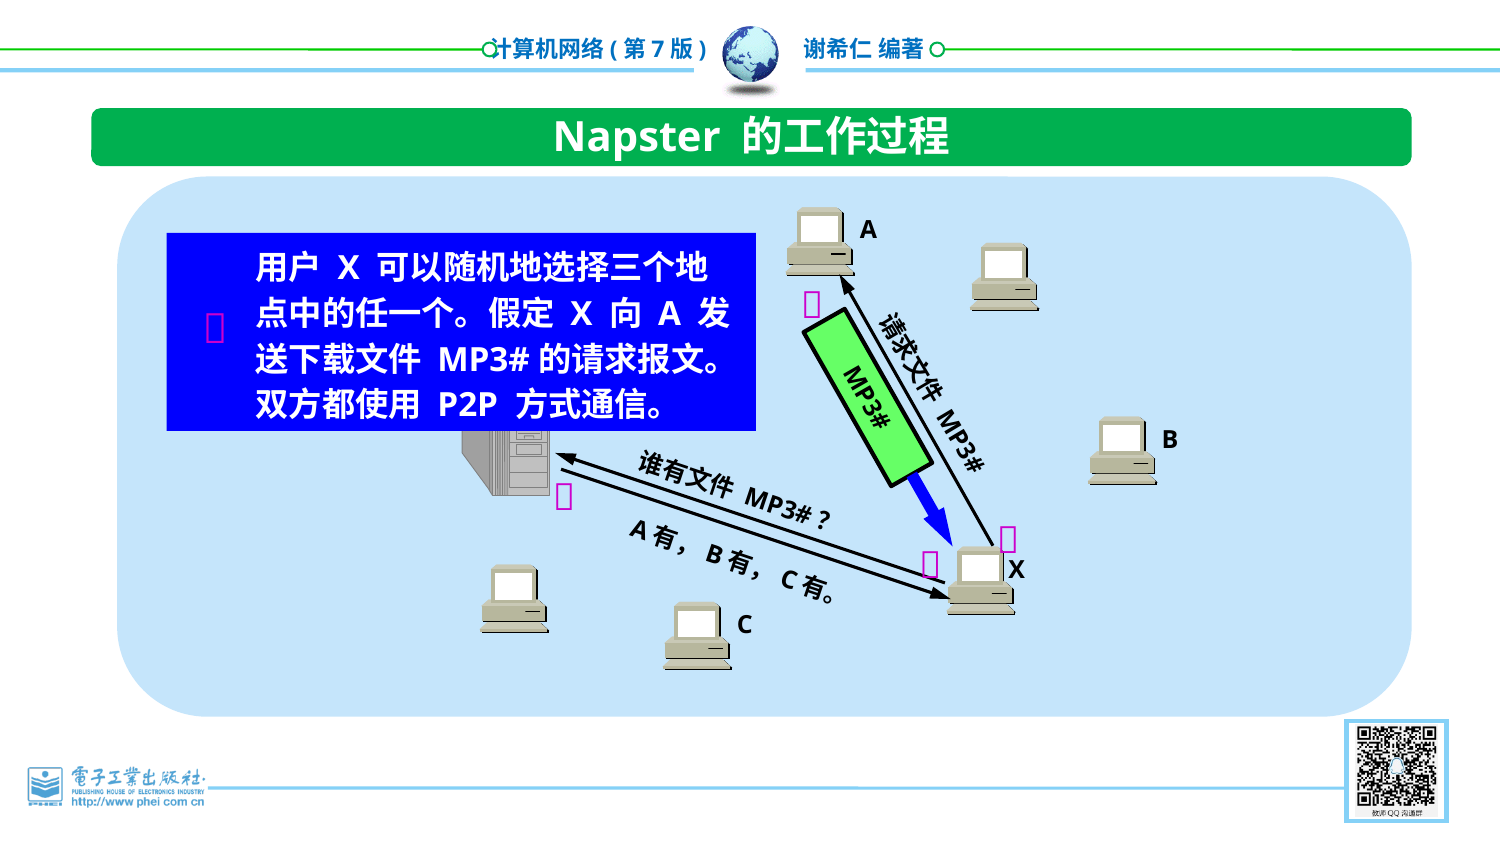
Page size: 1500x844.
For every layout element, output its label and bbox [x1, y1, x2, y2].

picture [661, 600, 734, 672]
picture [969, 241, 1041, 313]
picture [478, 563, 551, 635]
picture [1087, 415, 1159, 486]
picture [945, 545, 1017, 616]
text_box [115, 174, 1414, 719]
text_box [91, 102, 1412, 168]
picture [23, 764, 208, 809]
picture [720, 24, 780, 100]
picture [1355, 724, 1438, 817]
picture [784, 206, 857, 277]
